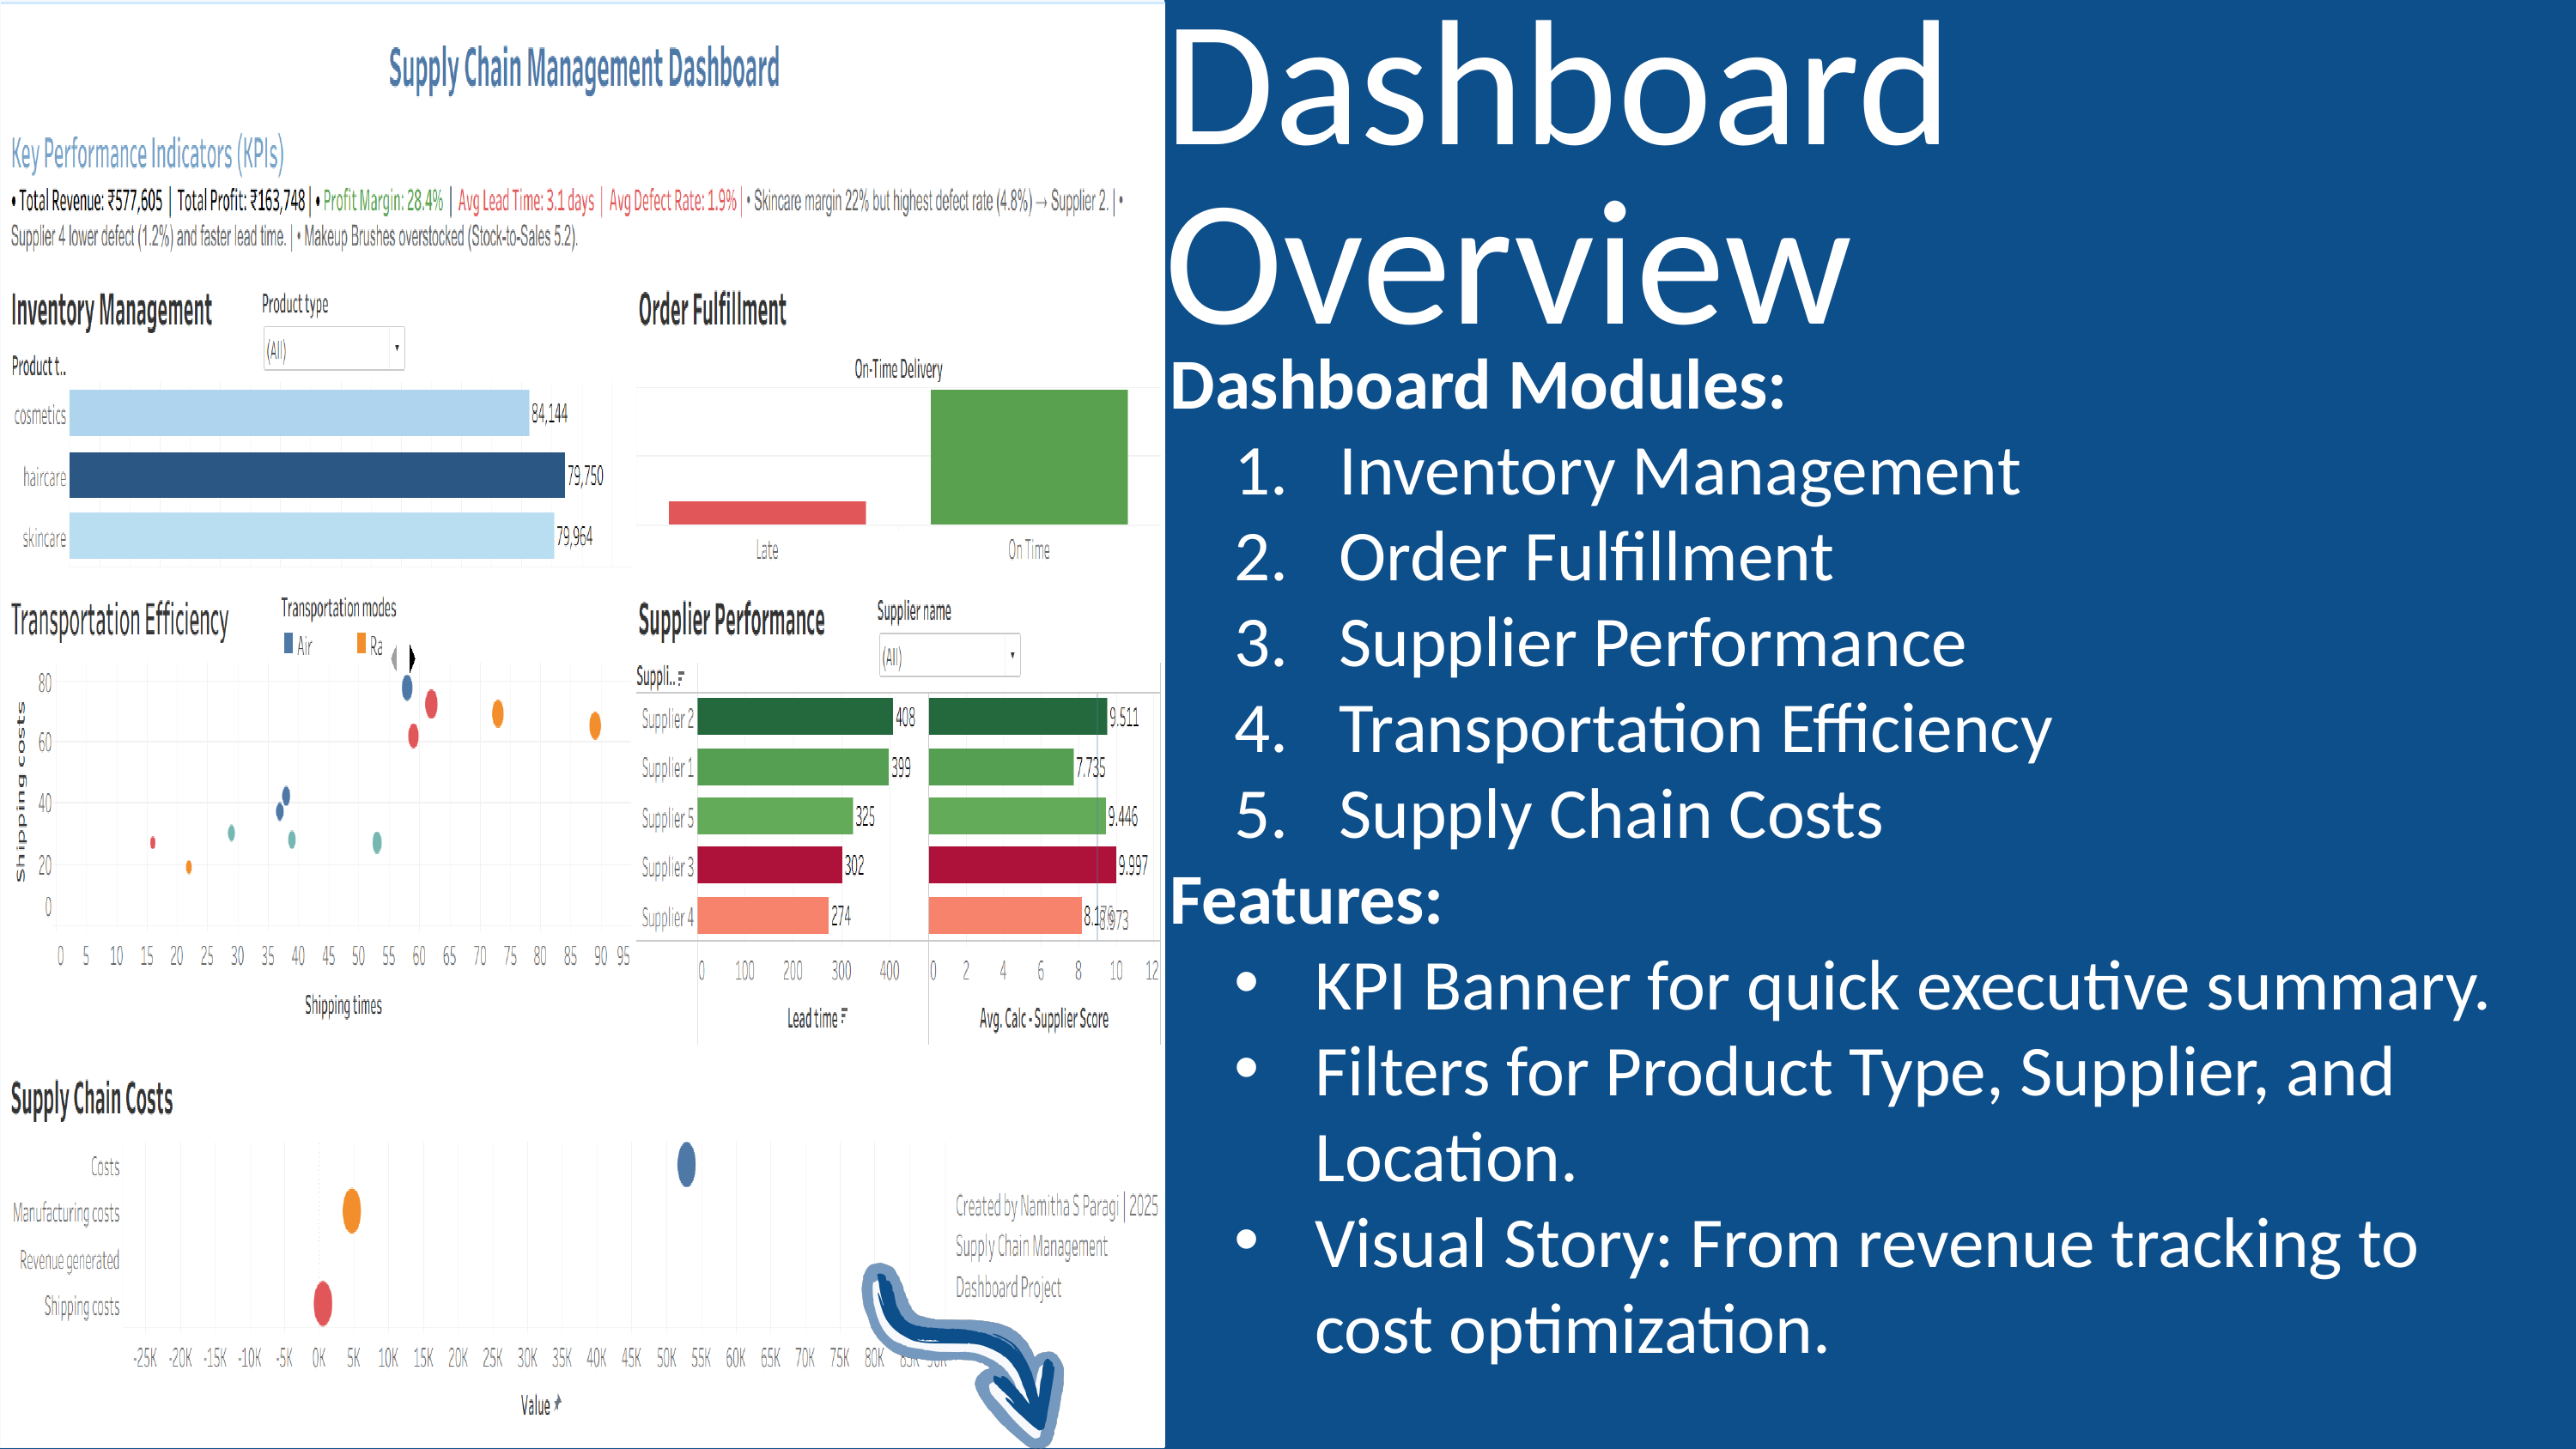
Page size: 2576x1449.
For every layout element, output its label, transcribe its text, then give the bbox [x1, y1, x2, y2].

picture [1, 1, 1165, 1447]
text_box Dashboard Modules: Inventory Management Order Fulfillment Supplier Performance Transportation Efficiency Supply Chain Costs Features: KPI Banner for quick executive summary. Filters for Product Type, Supplier, and Location. Visual Story: From revenue tracking to cost optimization. [1170, 337, 2528, 1368]
text_box Dashboard Overview [1168, 2, 2575, 360]
